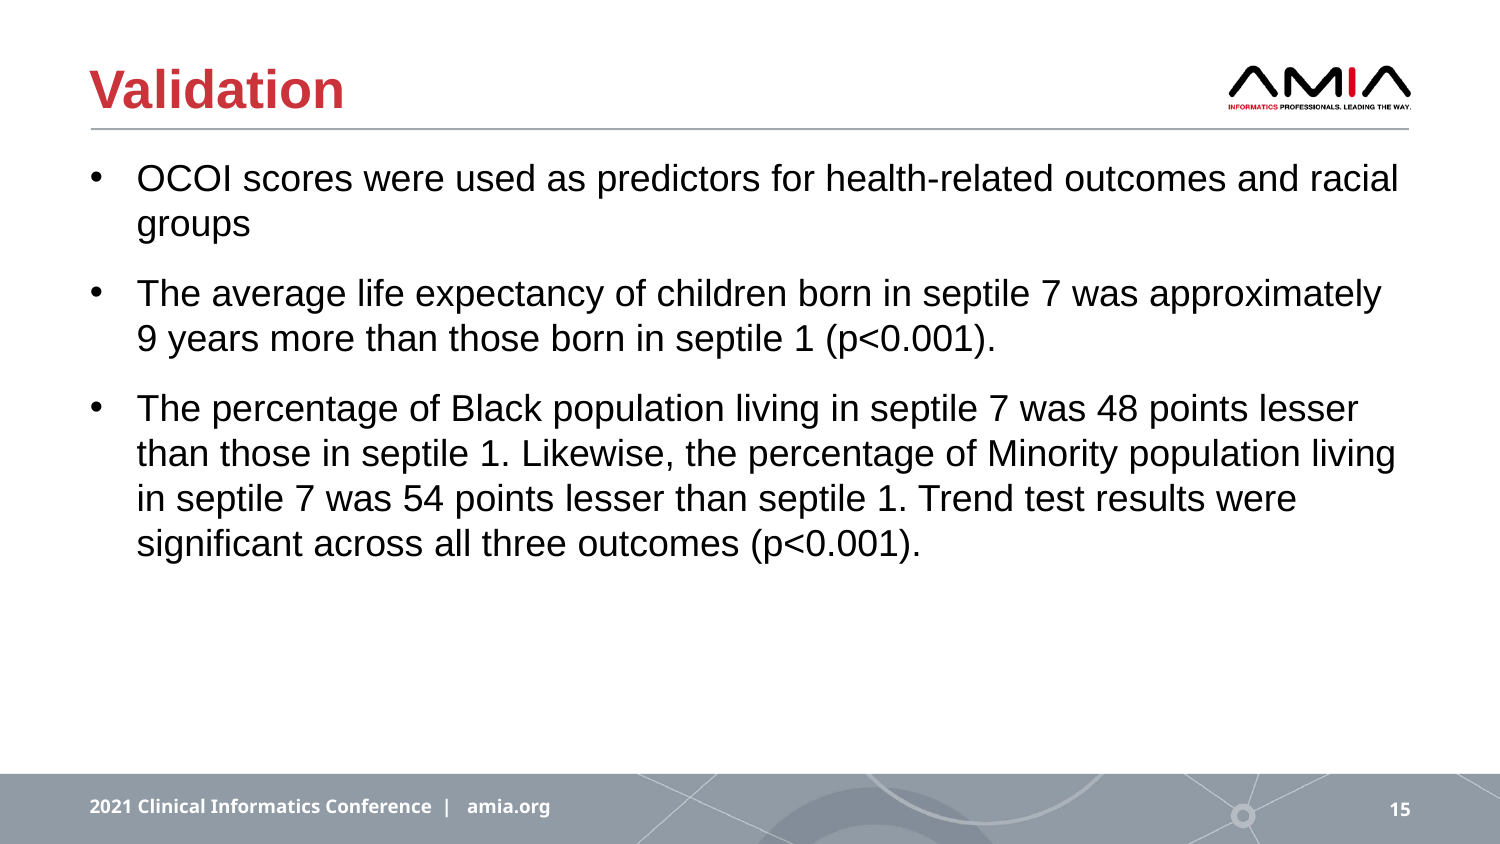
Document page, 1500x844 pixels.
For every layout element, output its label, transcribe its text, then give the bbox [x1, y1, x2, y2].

picture [0, 0, 1500, 844]
title Validation [89, 66, 1203, 119]
list OCOI scores were used as predictors for health-related outcomes and racial groups The average life expectancy of children born in septile 7 was approximately 9 years more than those born in septile 1 (p<0.001). The percentage of Black population living in septile 7 was 48 points lesser than those in septile 1. Likewise, the percentage of Minority population living in septile 7 was 54 points lesser than septile 1. Trend test results were significant across all three outcomes (p<0.001). [89, 154, 1412, 740]
slide_number 15 [1098, 798, 1412, 822]
footer 2021 Clinical Informatics Conference | amia.org [89, 798, 915, 816]
